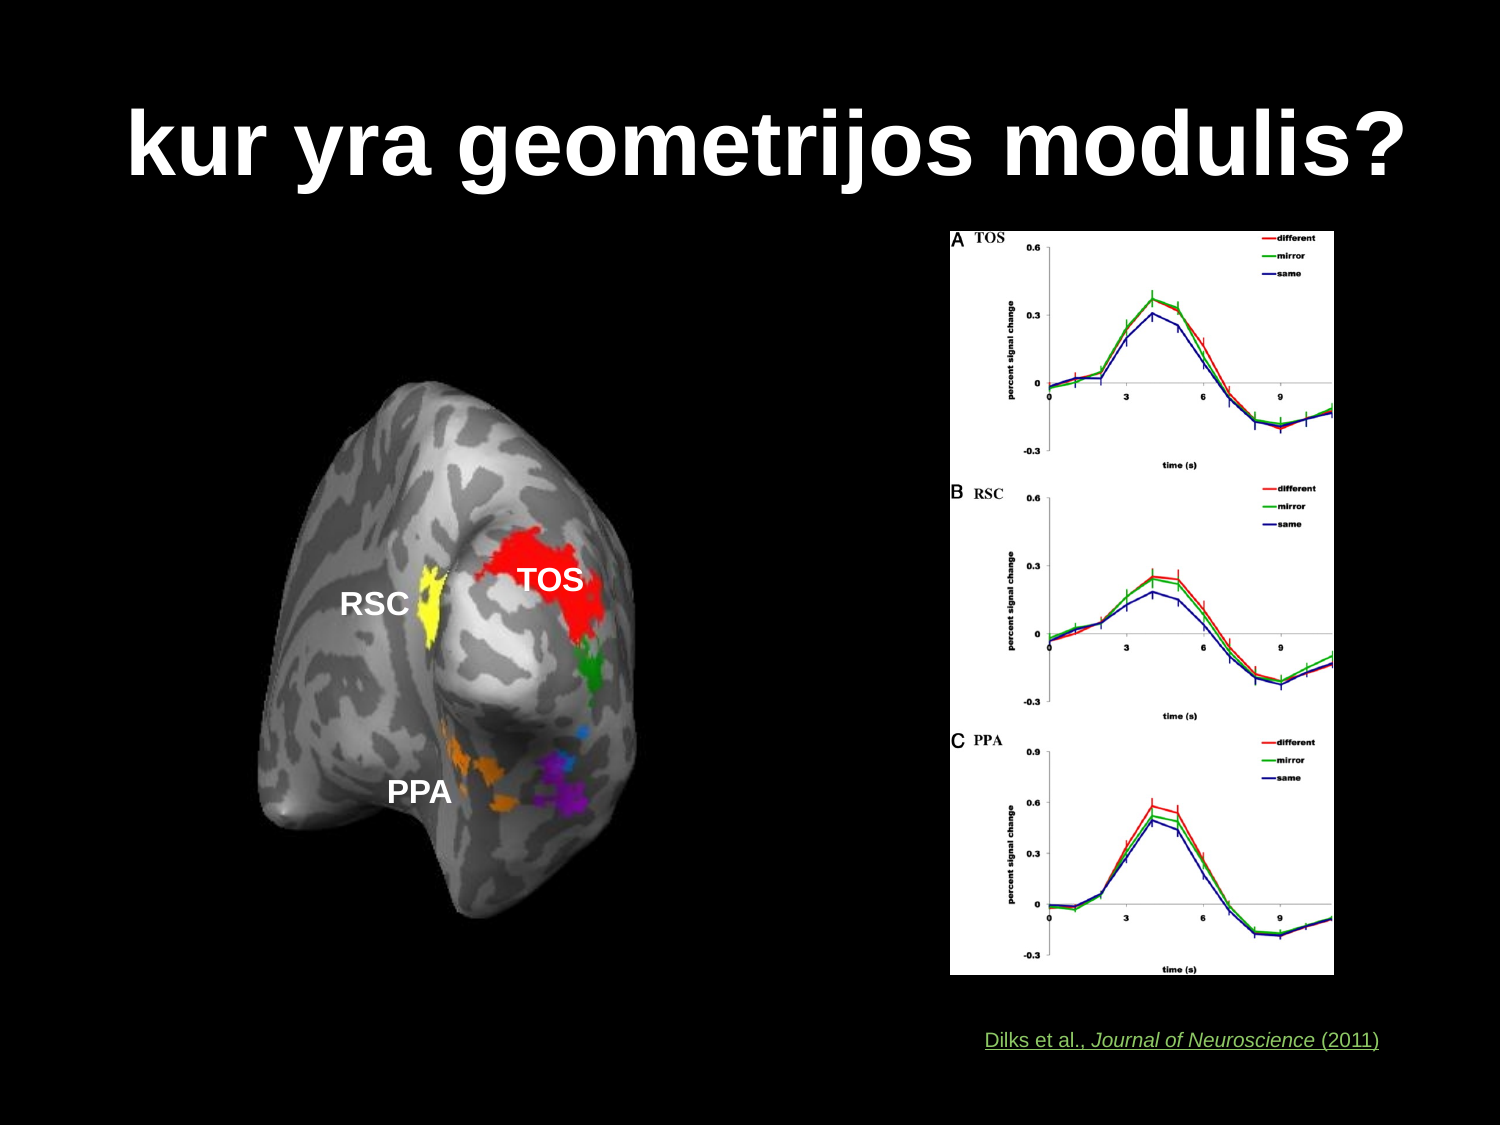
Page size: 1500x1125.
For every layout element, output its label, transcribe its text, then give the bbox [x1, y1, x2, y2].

title kur yra geometrijos modulis? [53, 45, 1425, 233]
picture [229, 361, 662, 936]
text_box Dilks et al., Journal of Neuroscience (2011) [938, 1019, 1395, 1067]
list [950, 231, 1334, 975]
